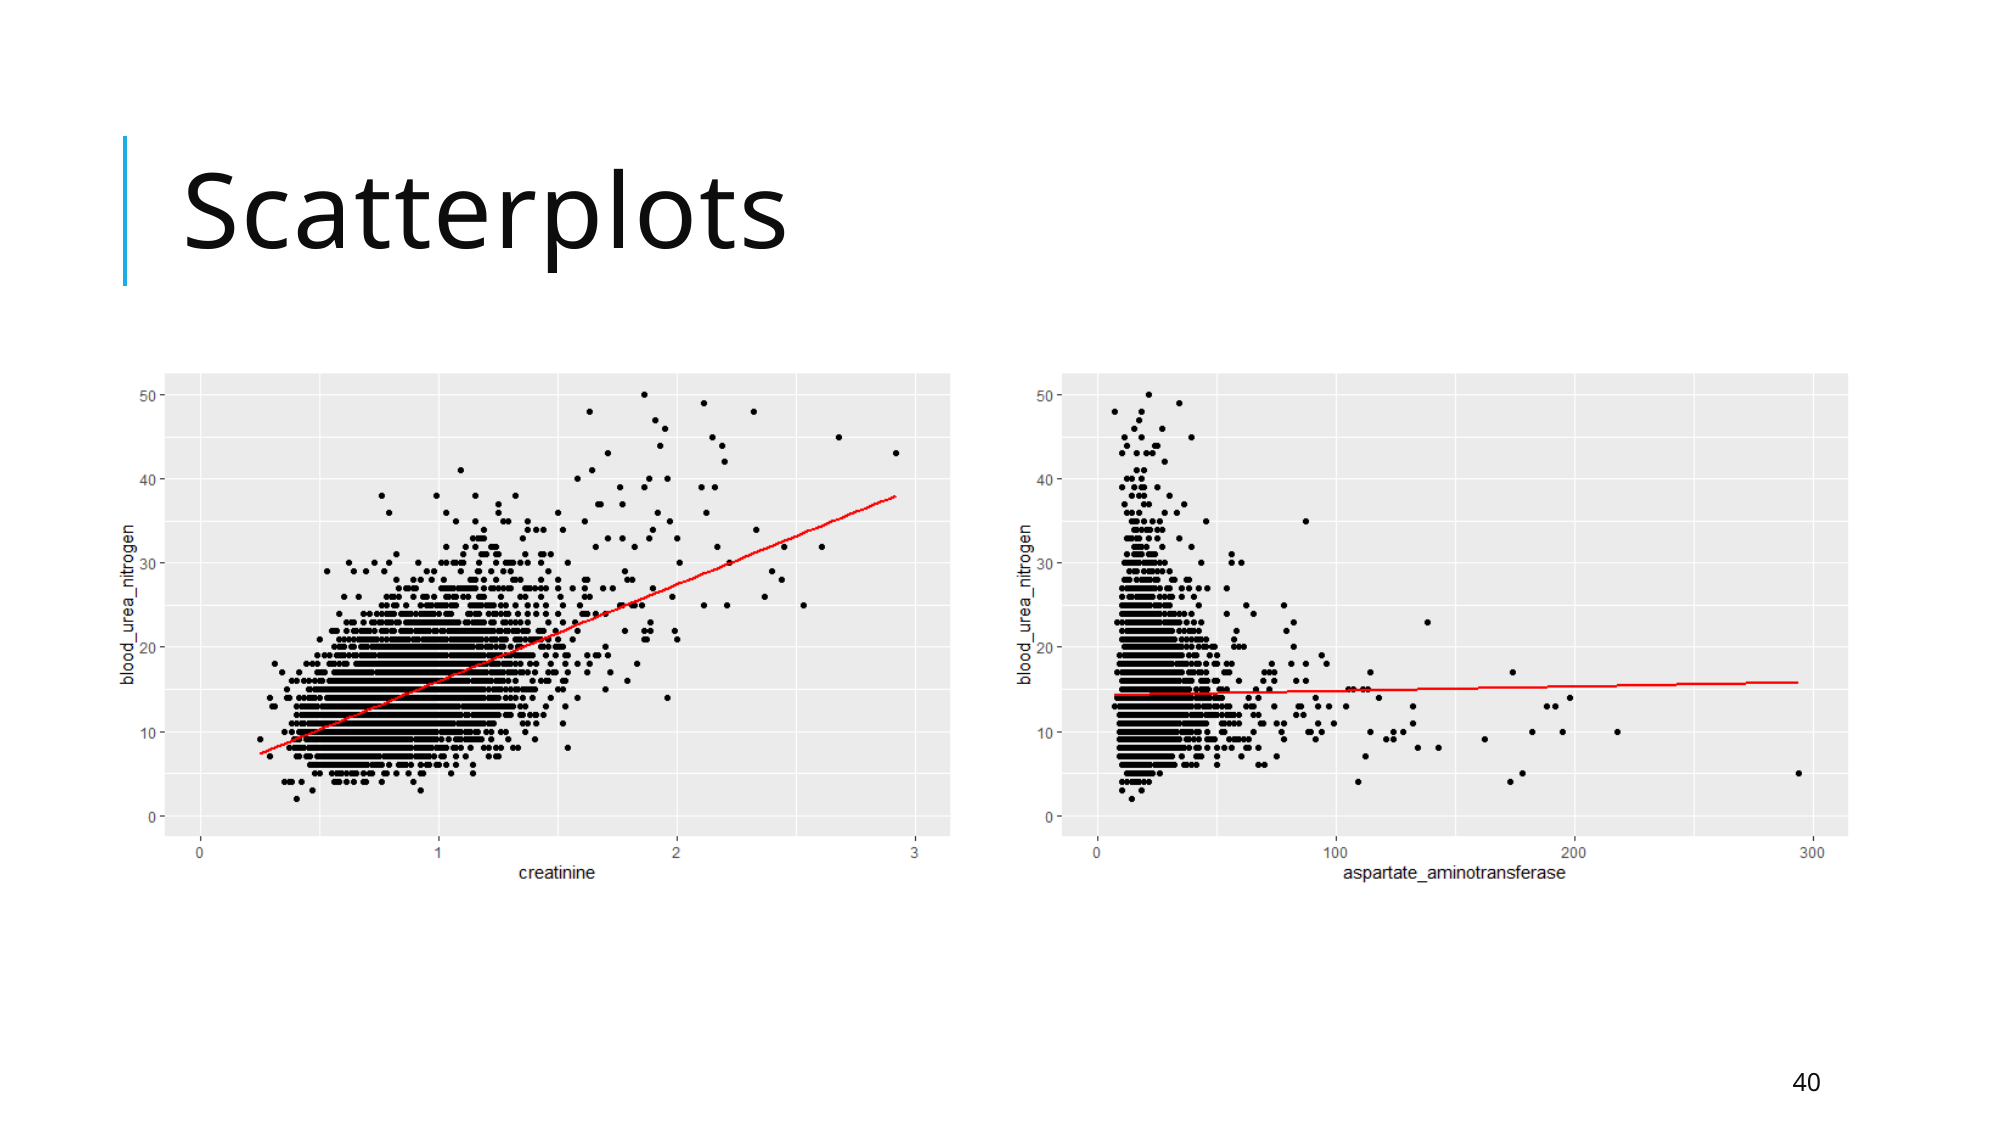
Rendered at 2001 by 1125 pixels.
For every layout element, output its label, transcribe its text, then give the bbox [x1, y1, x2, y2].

slide_number 40 [1777, 1061, 1938, 1107]
picture [108, 365, 961, 891]
title Scatterplots [168, 96, 1763, 342]
picture [1006, 365, 1858, 891]
